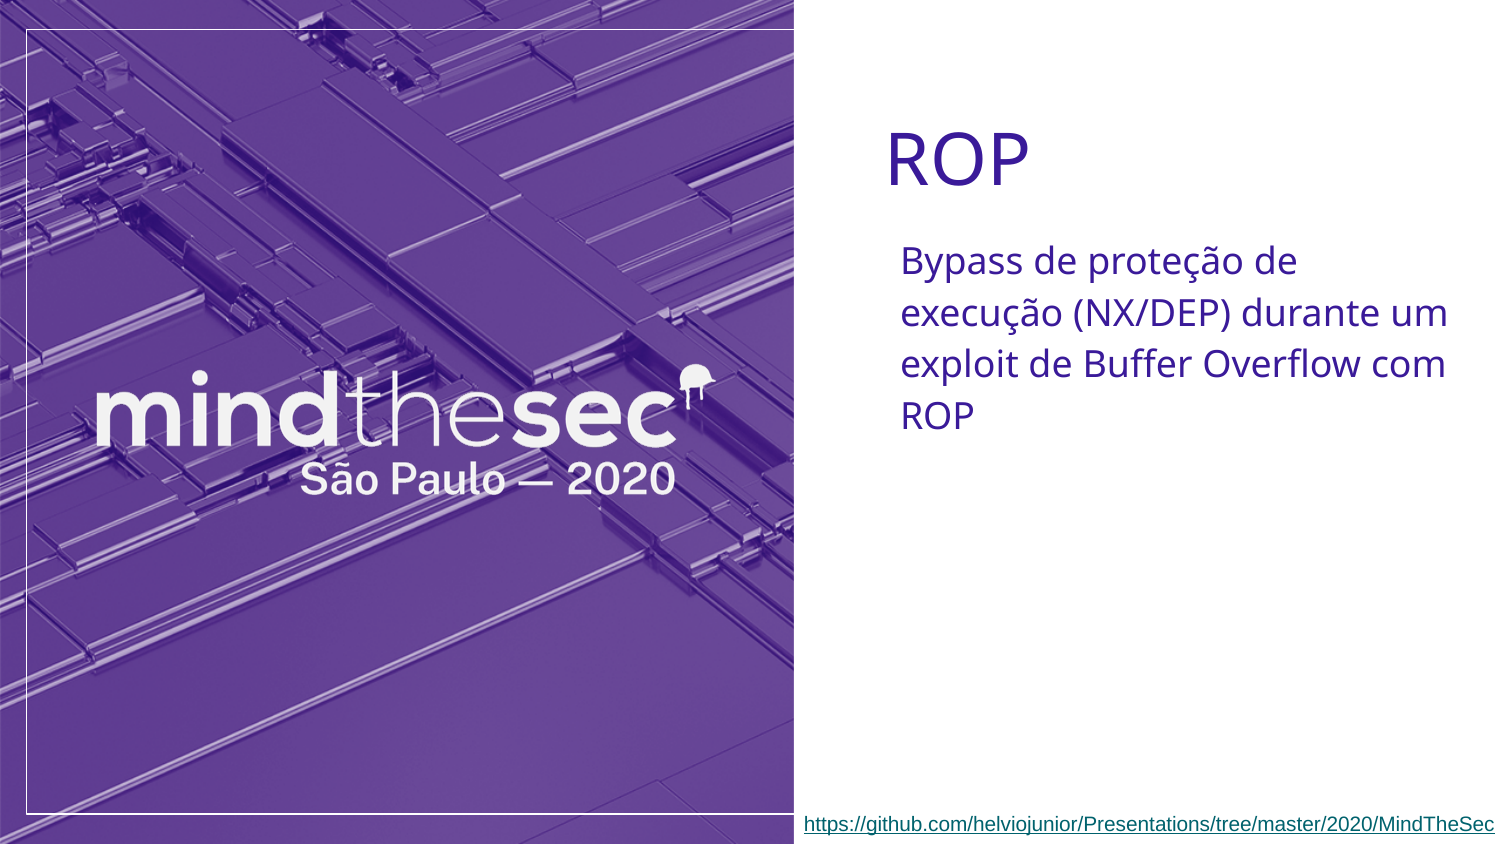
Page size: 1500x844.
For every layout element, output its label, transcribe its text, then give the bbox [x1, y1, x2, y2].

picture [0, 0, 793, 844]
picture [27, 30, 793, 813]
text_box https://github.com/helviojunior/Presentations/tree/master/2020/MindTheSec [789, 803, 1500, 844]
text_box ROP [869, 97, 1295, 216]
text_box Bypass de proteção de execução (NX/DEP) durante um exploit de Buffer Overflow com ROP [885, 215, 1481, 452]
